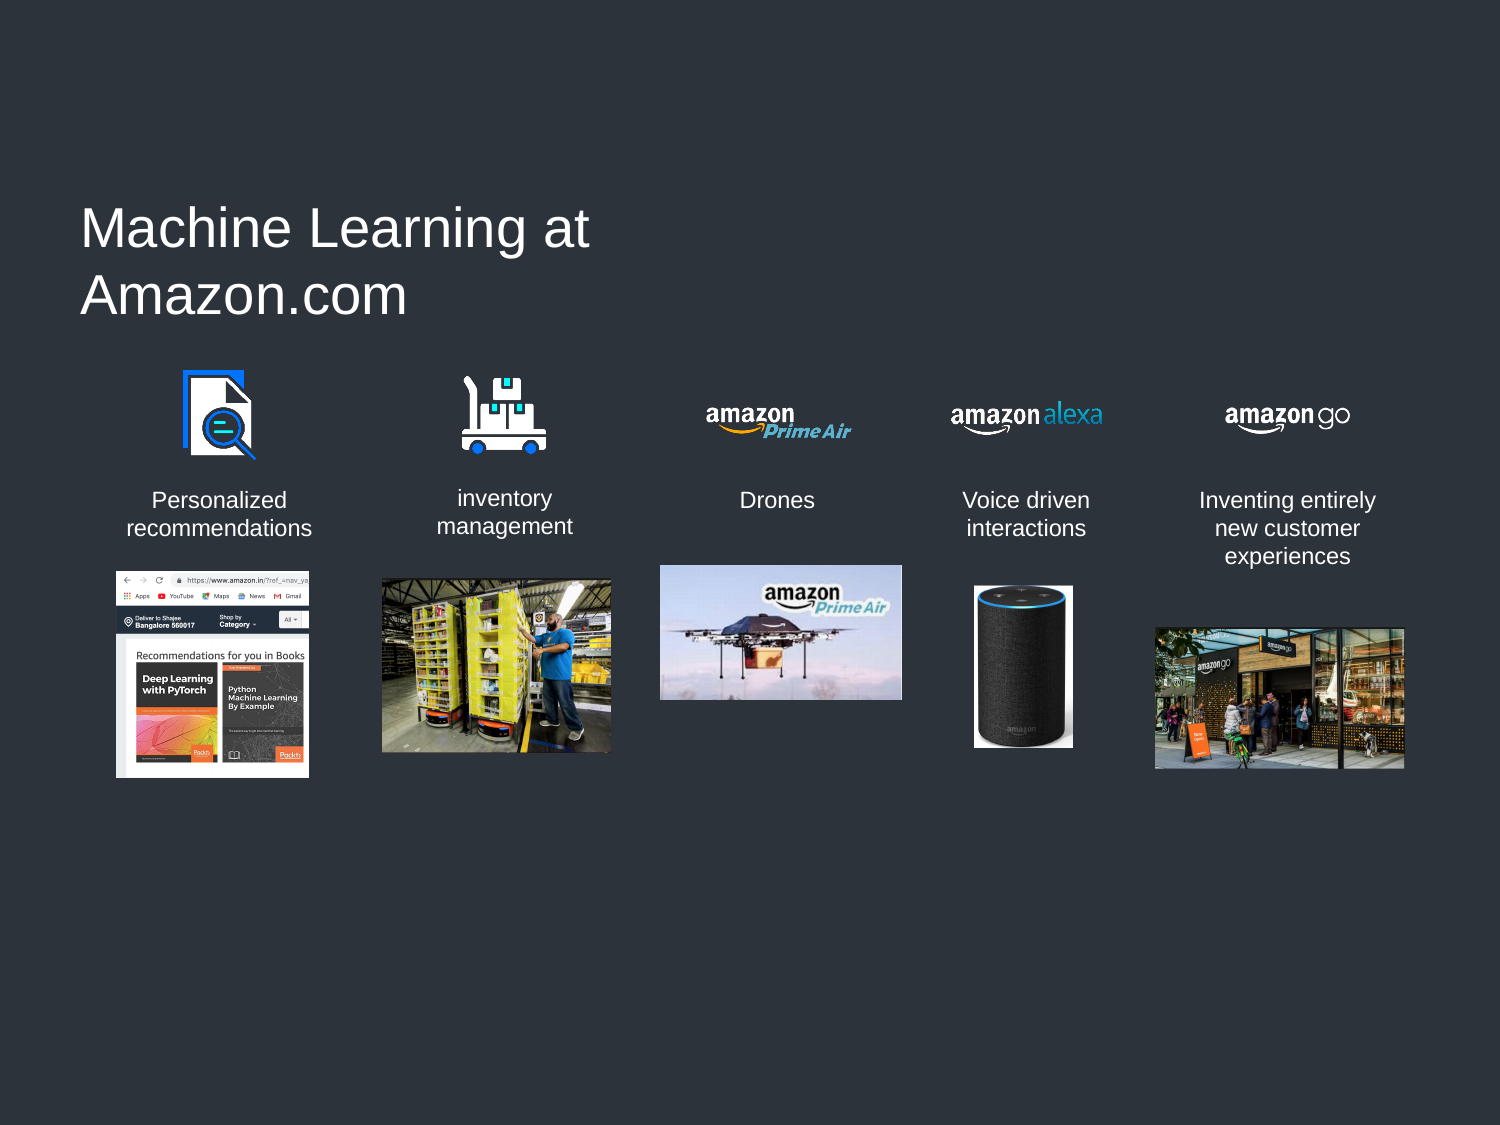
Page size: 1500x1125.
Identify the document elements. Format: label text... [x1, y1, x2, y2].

text_box [45, 164, 893, 274]
text_box Personalized recommendations [101, 483, 338, 543]
picture [1225, 407, 1351, 435]
picture [660, 564, 902, 700]
picture [699, 400, 856, 446]
picture [974, 584, 1073, 749]
picture [461, 376, 546, 454]
text_box Machine Learning at Amazon.com [65, 183, 913, 334]
picture [1155, 627, 1405, 770]
picture [183, 370, 256, 461]
text_box Drones [684, 483, 870, 515]
picture [951, 400, 1102, 435]
picture [382, 578, 611, 753]
text_box Voice driven interactions [934, 483, 1119, 543]
picture [116, 571, 309, 779]
text_box inventory management [384, 481, 625, 541]
text_box Inventing entirely new customer experiences [1178, 483, 1397, 572]
